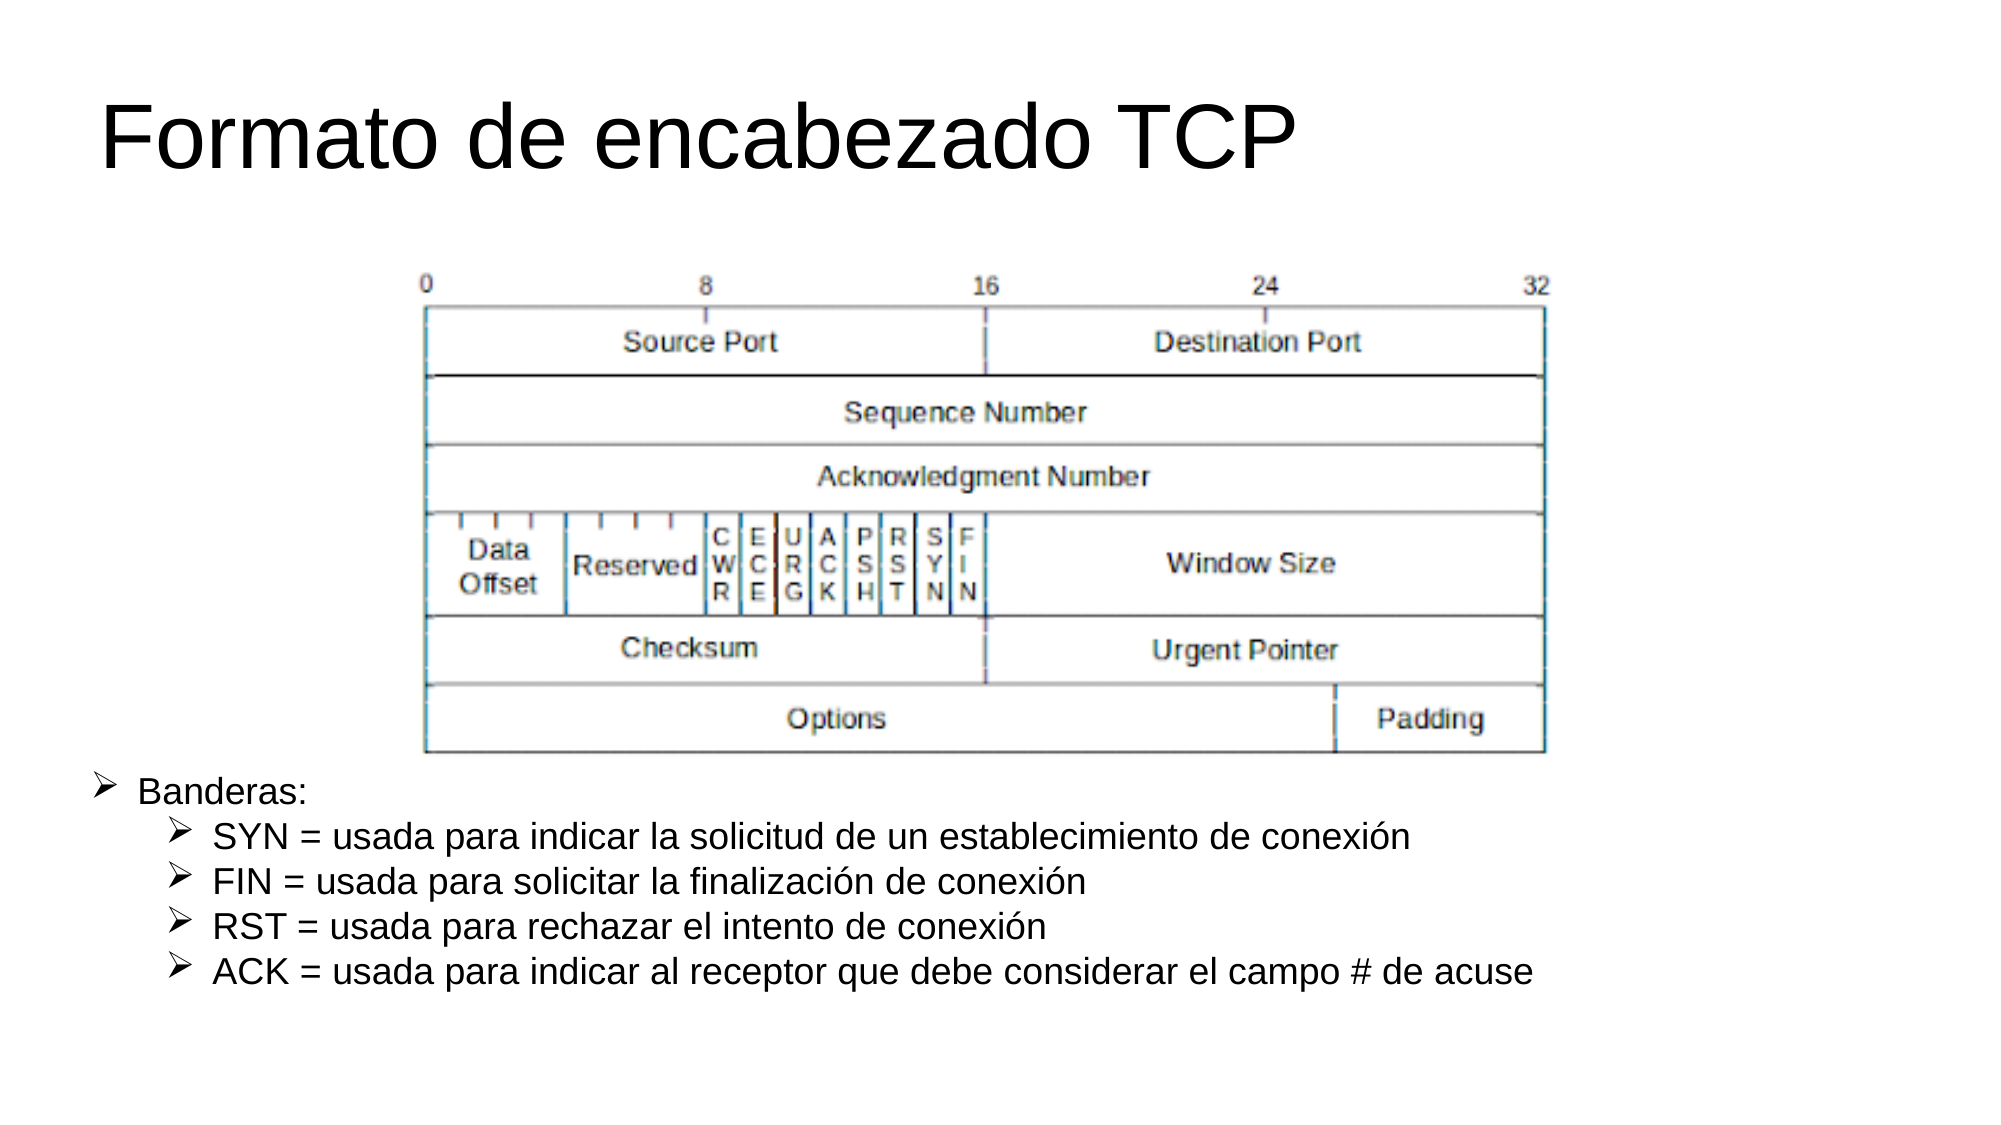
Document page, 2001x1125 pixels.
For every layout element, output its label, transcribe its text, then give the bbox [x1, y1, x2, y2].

picture [380, 261, 1594, 817]
text_box Banderas: SYN = usada para indicar la solicitud de un establecimiento de conexión FIN = usada para solicitar la finalización de conexión RST = usada para rechazar el intento de conexión ACK = usada para indicar al receptor que debe considerar el campo # de acuse [76, 759, 1942, 1000]
title Formato de encabezado TCP [99, 44, 1900, 233]
